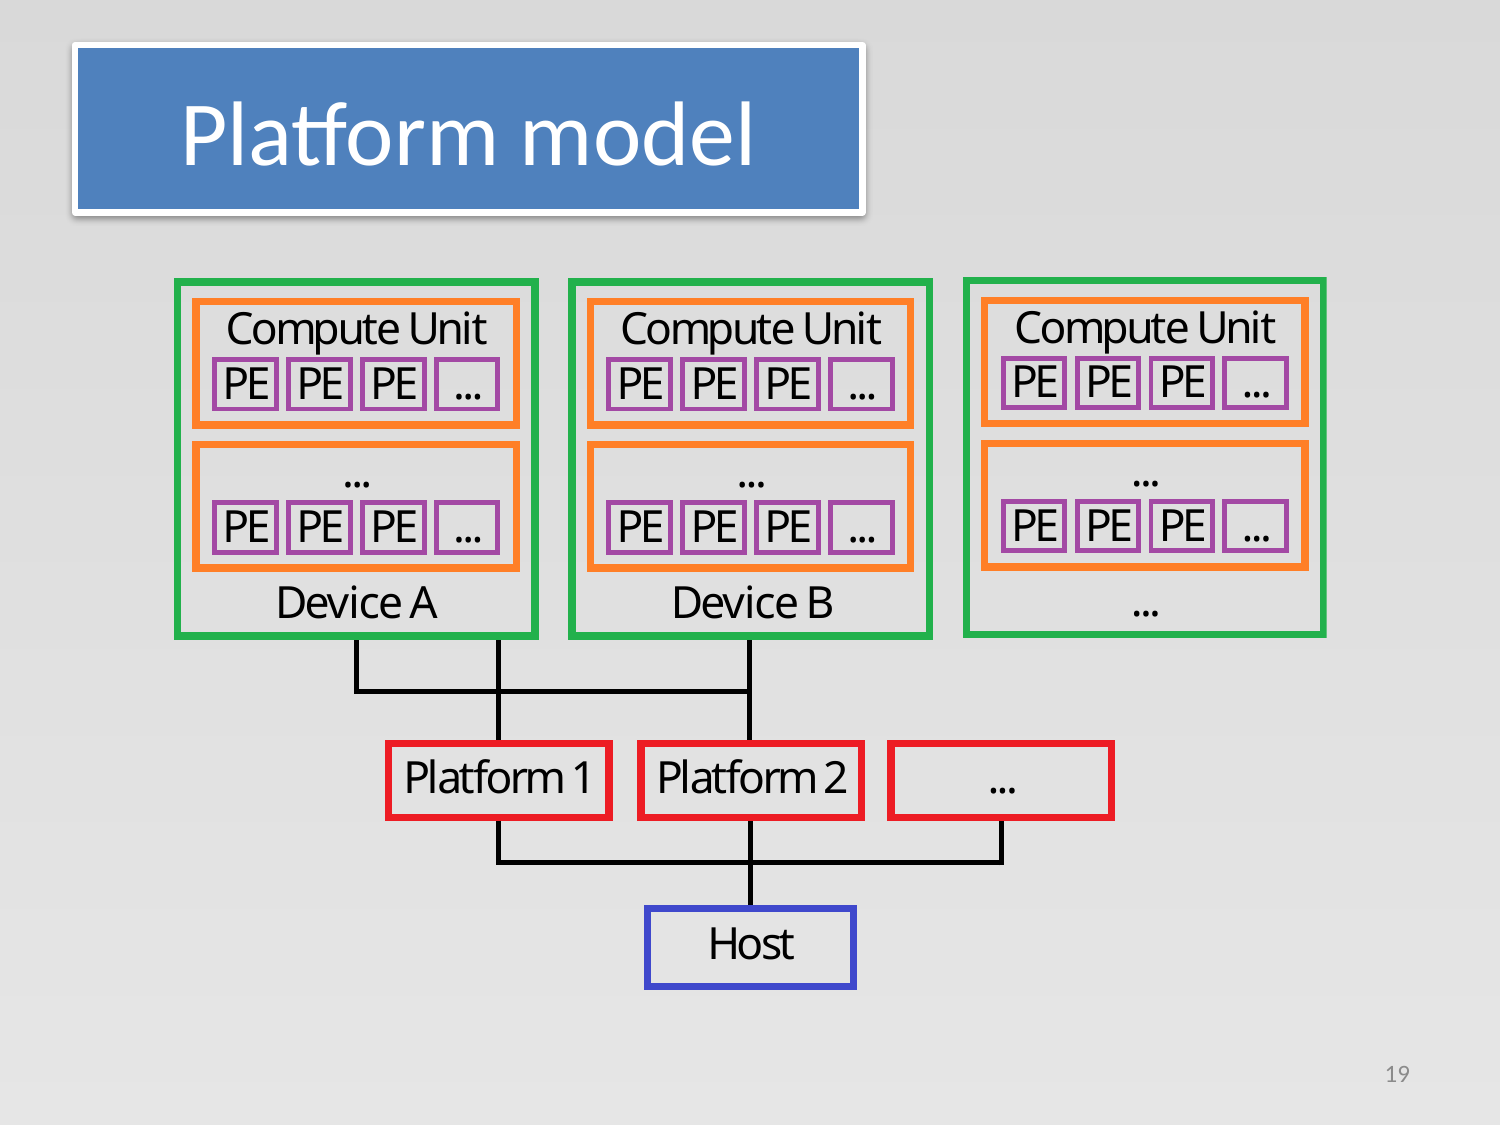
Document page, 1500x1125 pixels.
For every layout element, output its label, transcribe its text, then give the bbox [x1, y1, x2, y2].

slide_number 19 [1074, 1042, 1425, 1103]
title Platform model [72, 42, 866, 216]
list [173, 277, 1327, 991]
